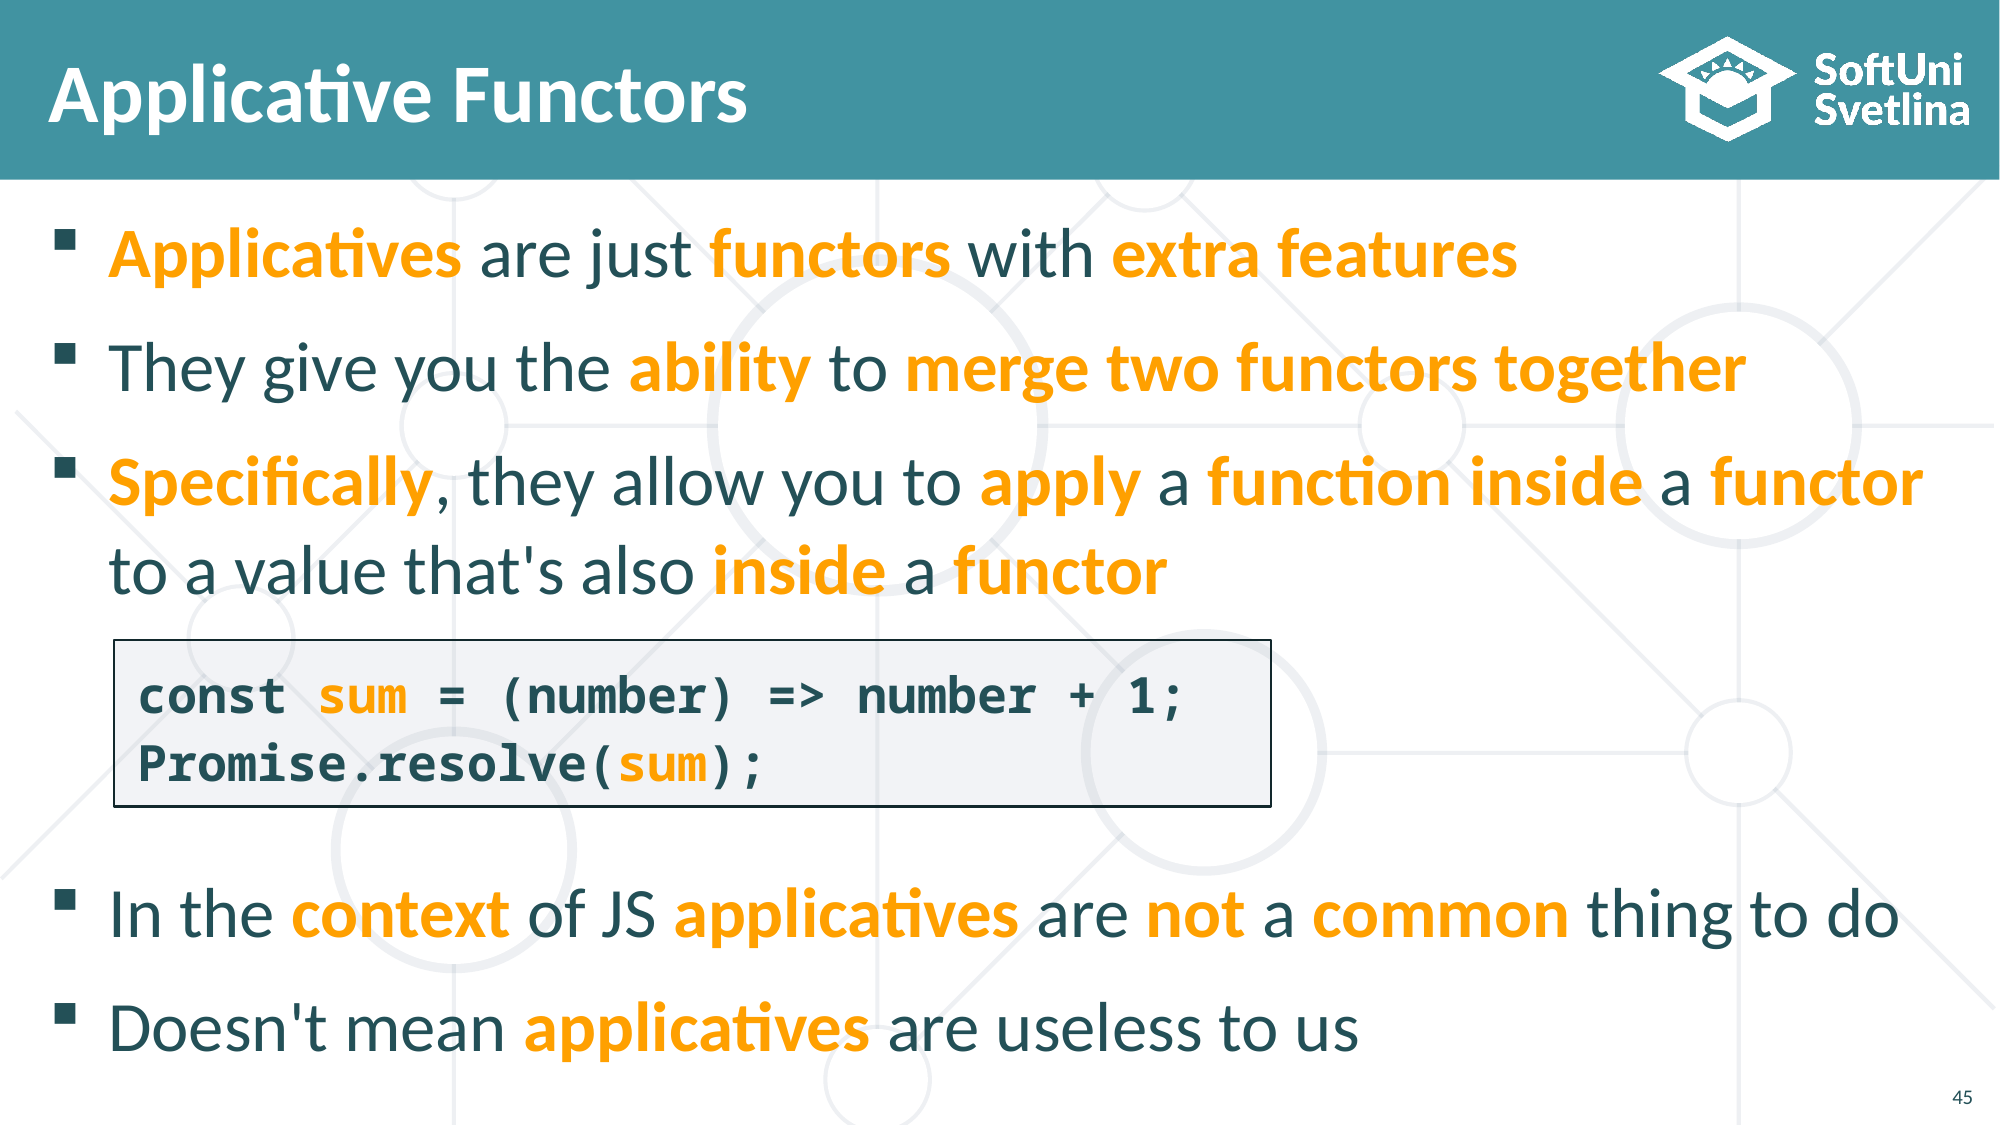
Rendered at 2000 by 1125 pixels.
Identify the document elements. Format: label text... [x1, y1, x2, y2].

text_box const sum = (number) => number + 1; Promise.resolve(sum); [113, 639, 1272, 807]
list Applicatives are just functors with extra features They give you the ability to merge two functors together Specifically, they allow you to apply a function inside a functor to a value that's also inside a functor In the context of JS applicatives are not a common thing to do Doesn't mean applicatives are useless to us [31, 196, 1970, 1109]
slide_number 45 [1927, 1067, 1989, 1117]
picture [1653, 32, 1971, 146]
title Applicative Functors [31, 16, 1638, 162]
